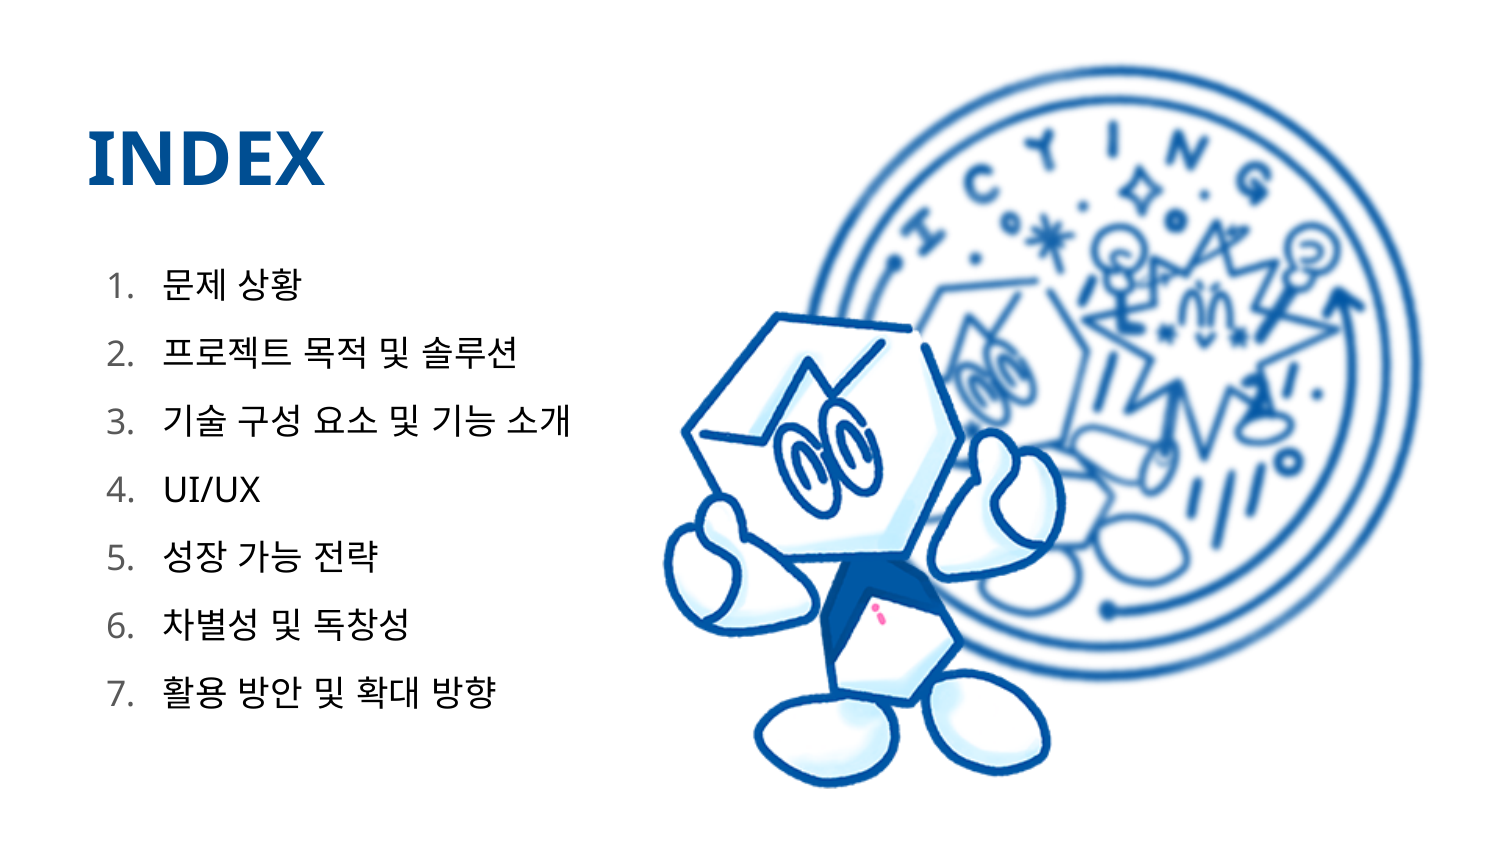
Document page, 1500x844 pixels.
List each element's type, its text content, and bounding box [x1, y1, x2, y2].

title INDEX [72, 95, 502, 189]
list 문제 상황 프로젝트 목적 및 솔루션 기술 구성 요소 및 기능 소개 UI/UX 성장 가능 전략 차별성 및 독창성 활용 방안 및 확대 방향 [72, 222, 320, 844]
picture [325, 42, 1500, 842]
